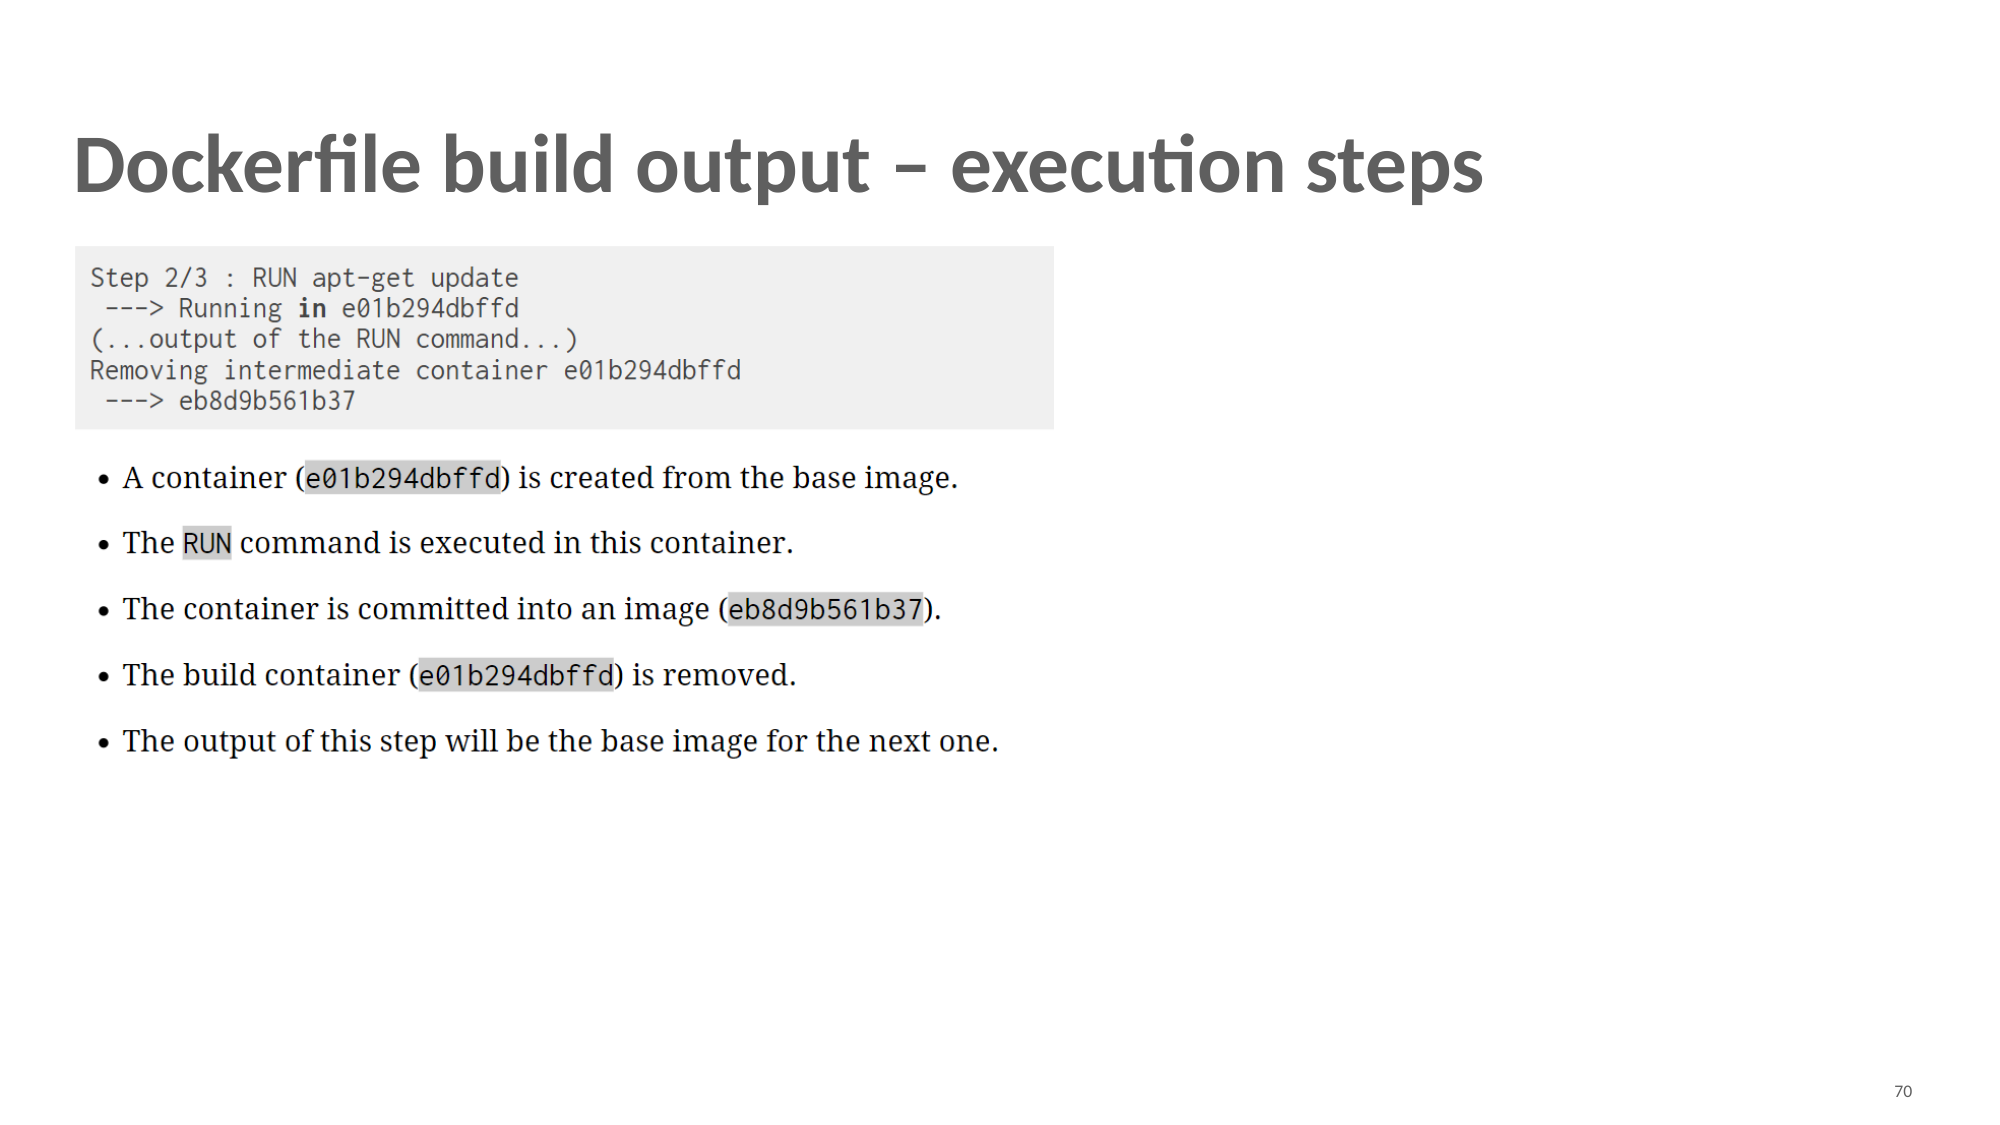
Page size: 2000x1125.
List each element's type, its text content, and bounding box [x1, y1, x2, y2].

picture [65, 235, 1055, 784]
slide_number 70 [1849, 1075, 1913, 1106]
title Dockerfile build output – execution steps [73, 62, 1562, 209]
